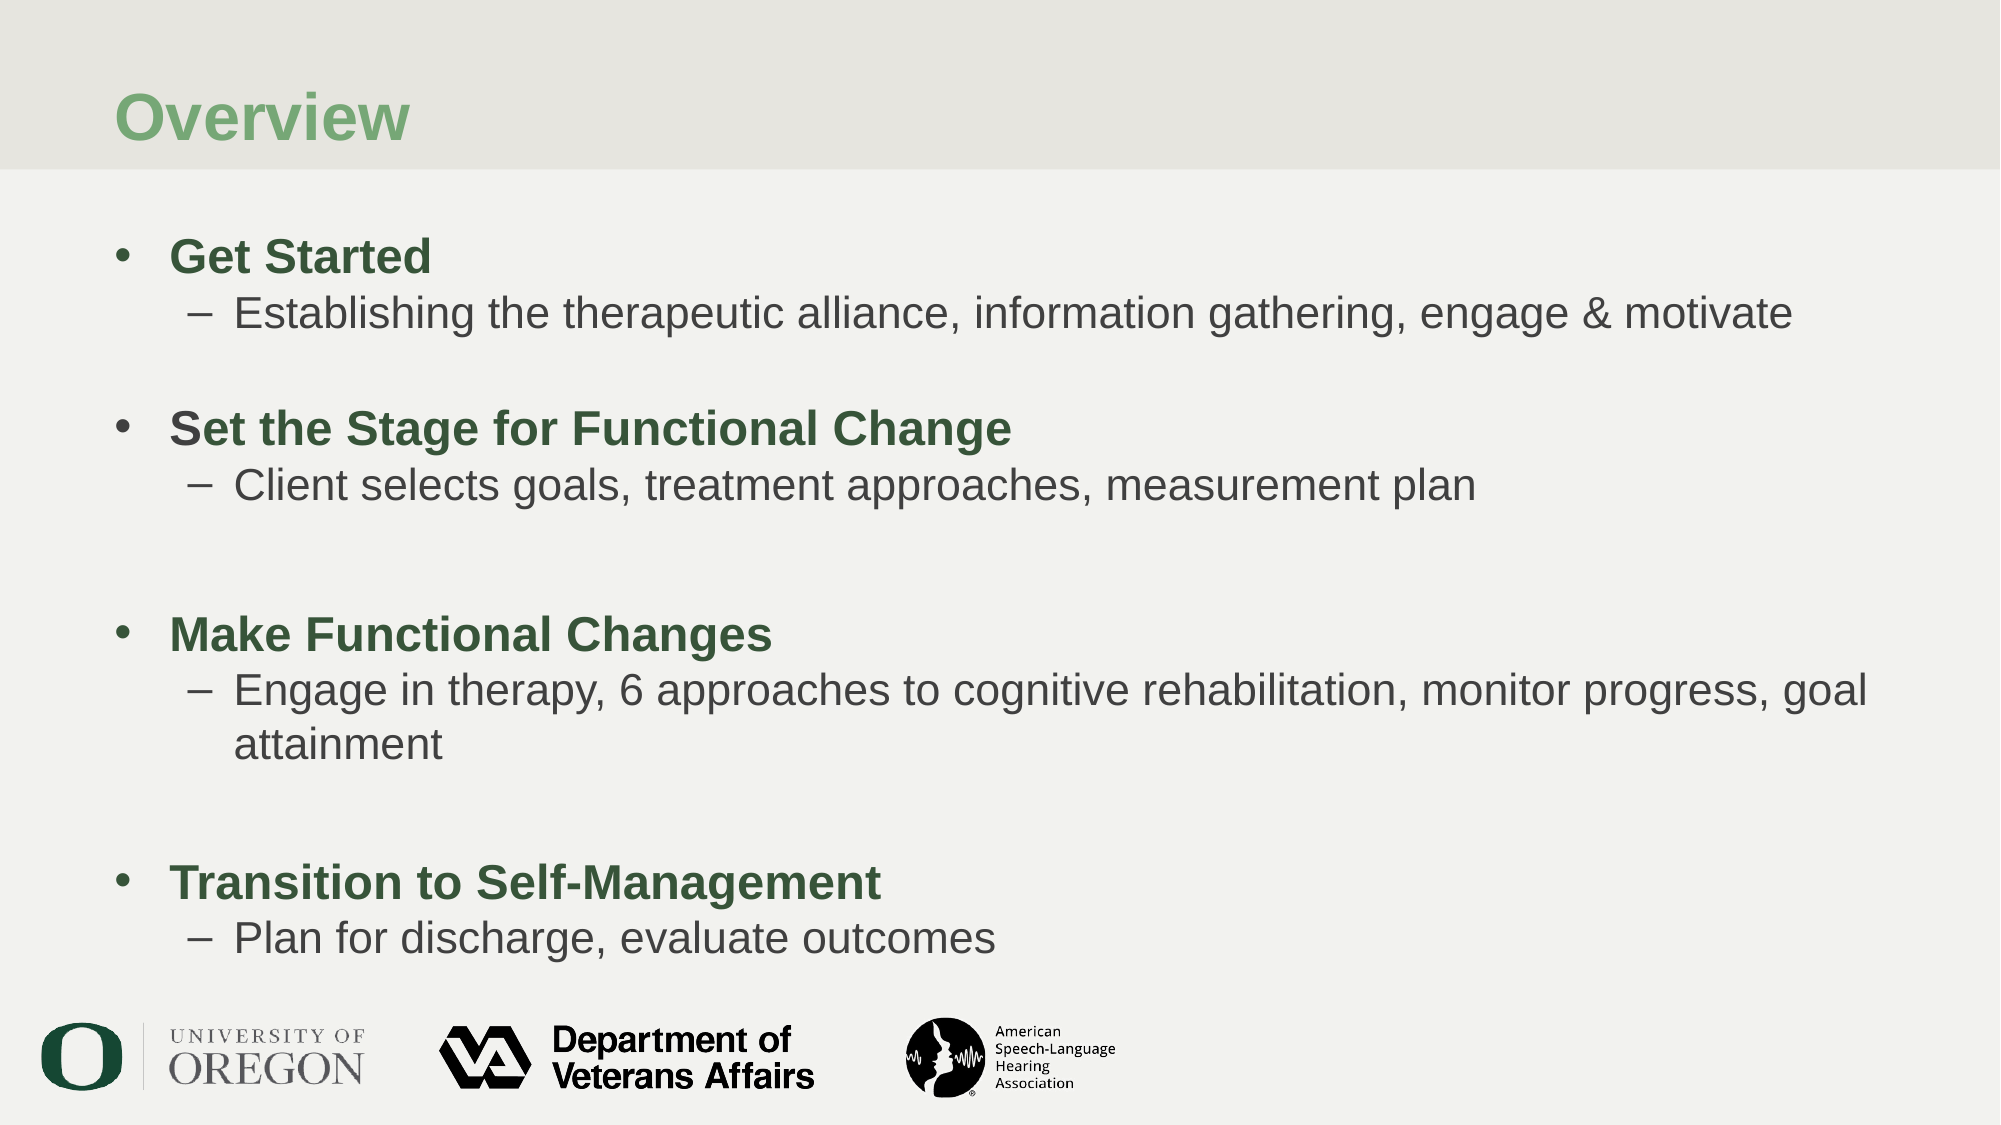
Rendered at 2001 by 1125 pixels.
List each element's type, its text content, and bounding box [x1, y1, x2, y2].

list Get Started Establishing the therapeutic alliance, information gathering, engage & motivate Set the Stage for Functional Change Client selects goals, treatment approaches, measurement plan Make Functional Changes Engage in therapy, 6 approaches to cognitive rehabilitation, monitor progress, goal attainment Transition to Self-Management Plan for discharge, evaluate outcomes [99, 217, 1900, 975]
picture [903, 1015, 1118, 1101]
picture [20, 1019, 375, 1095]
picture [439, 1025, 814, 1089]
title Overview [99, 24, 1900, 162]
